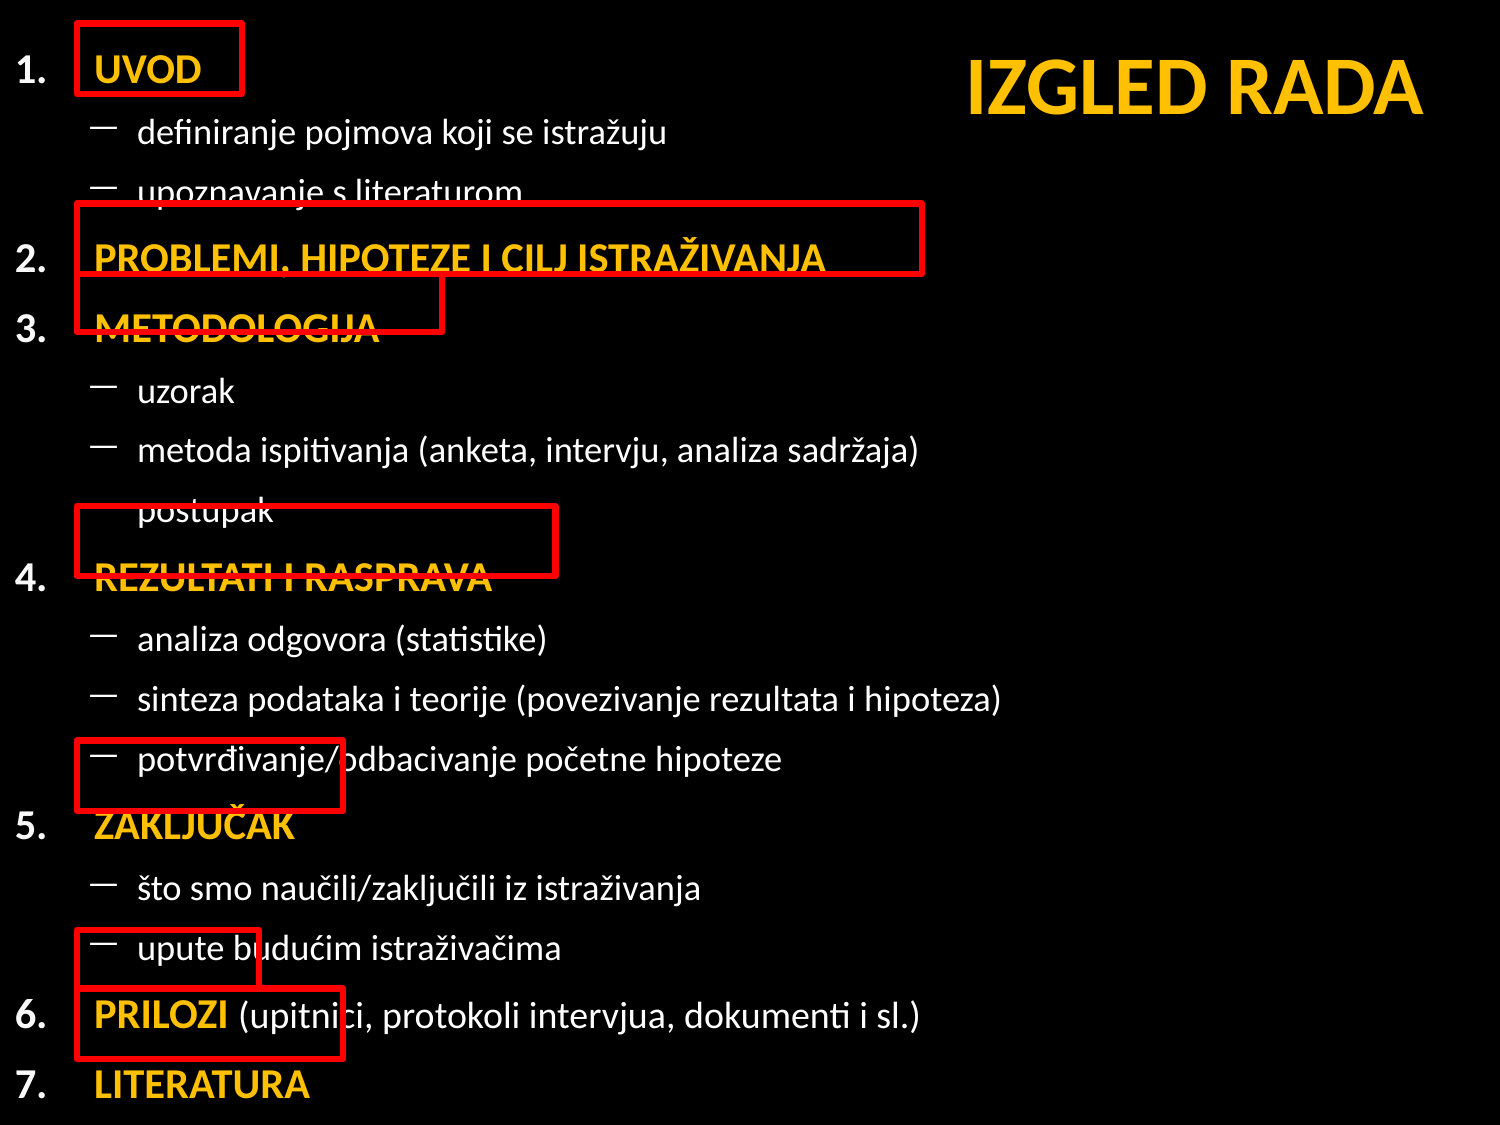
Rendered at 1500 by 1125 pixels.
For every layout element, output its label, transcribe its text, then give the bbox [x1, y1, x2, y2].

list UVOD definiranje pojmova koji se istražuju upoznavanje s literaturom PROBLEMI, HIPOTEZE I CILJ ISTRAŽIVANJA METODOLOGIJA uzorak metoda ispitivanja (anketa, intervju, analiza sadržaja) postupak REZULTATI I RASPRAVA analiza odgovora (statistike) sinteza podataka i teorije (povezivanje rezultata i hipoteza) potvrđivanje/odbacivanje početne hipoteze ZAKLJUČAK što smo naučili/zaključili iz istraživanja upute budućim istraživačima PRILOZI (upitnici, protokoli intervjua, dokumenti i sl.) LITERATURA [0, 23, 1500, 1125]
text_box [75, 738, 345, 813]
text_box [75, 504, 558, 578]
text_box [75, 201, 924, 276]
title IZGLED RADA [914, 23, 1477, 153]
text_box [75, 272, 444, 334]
text_box [75, 986, 345, 1061]
text_box [75, 928, 261, 986]
text_box [75, 21, 244, 96]
